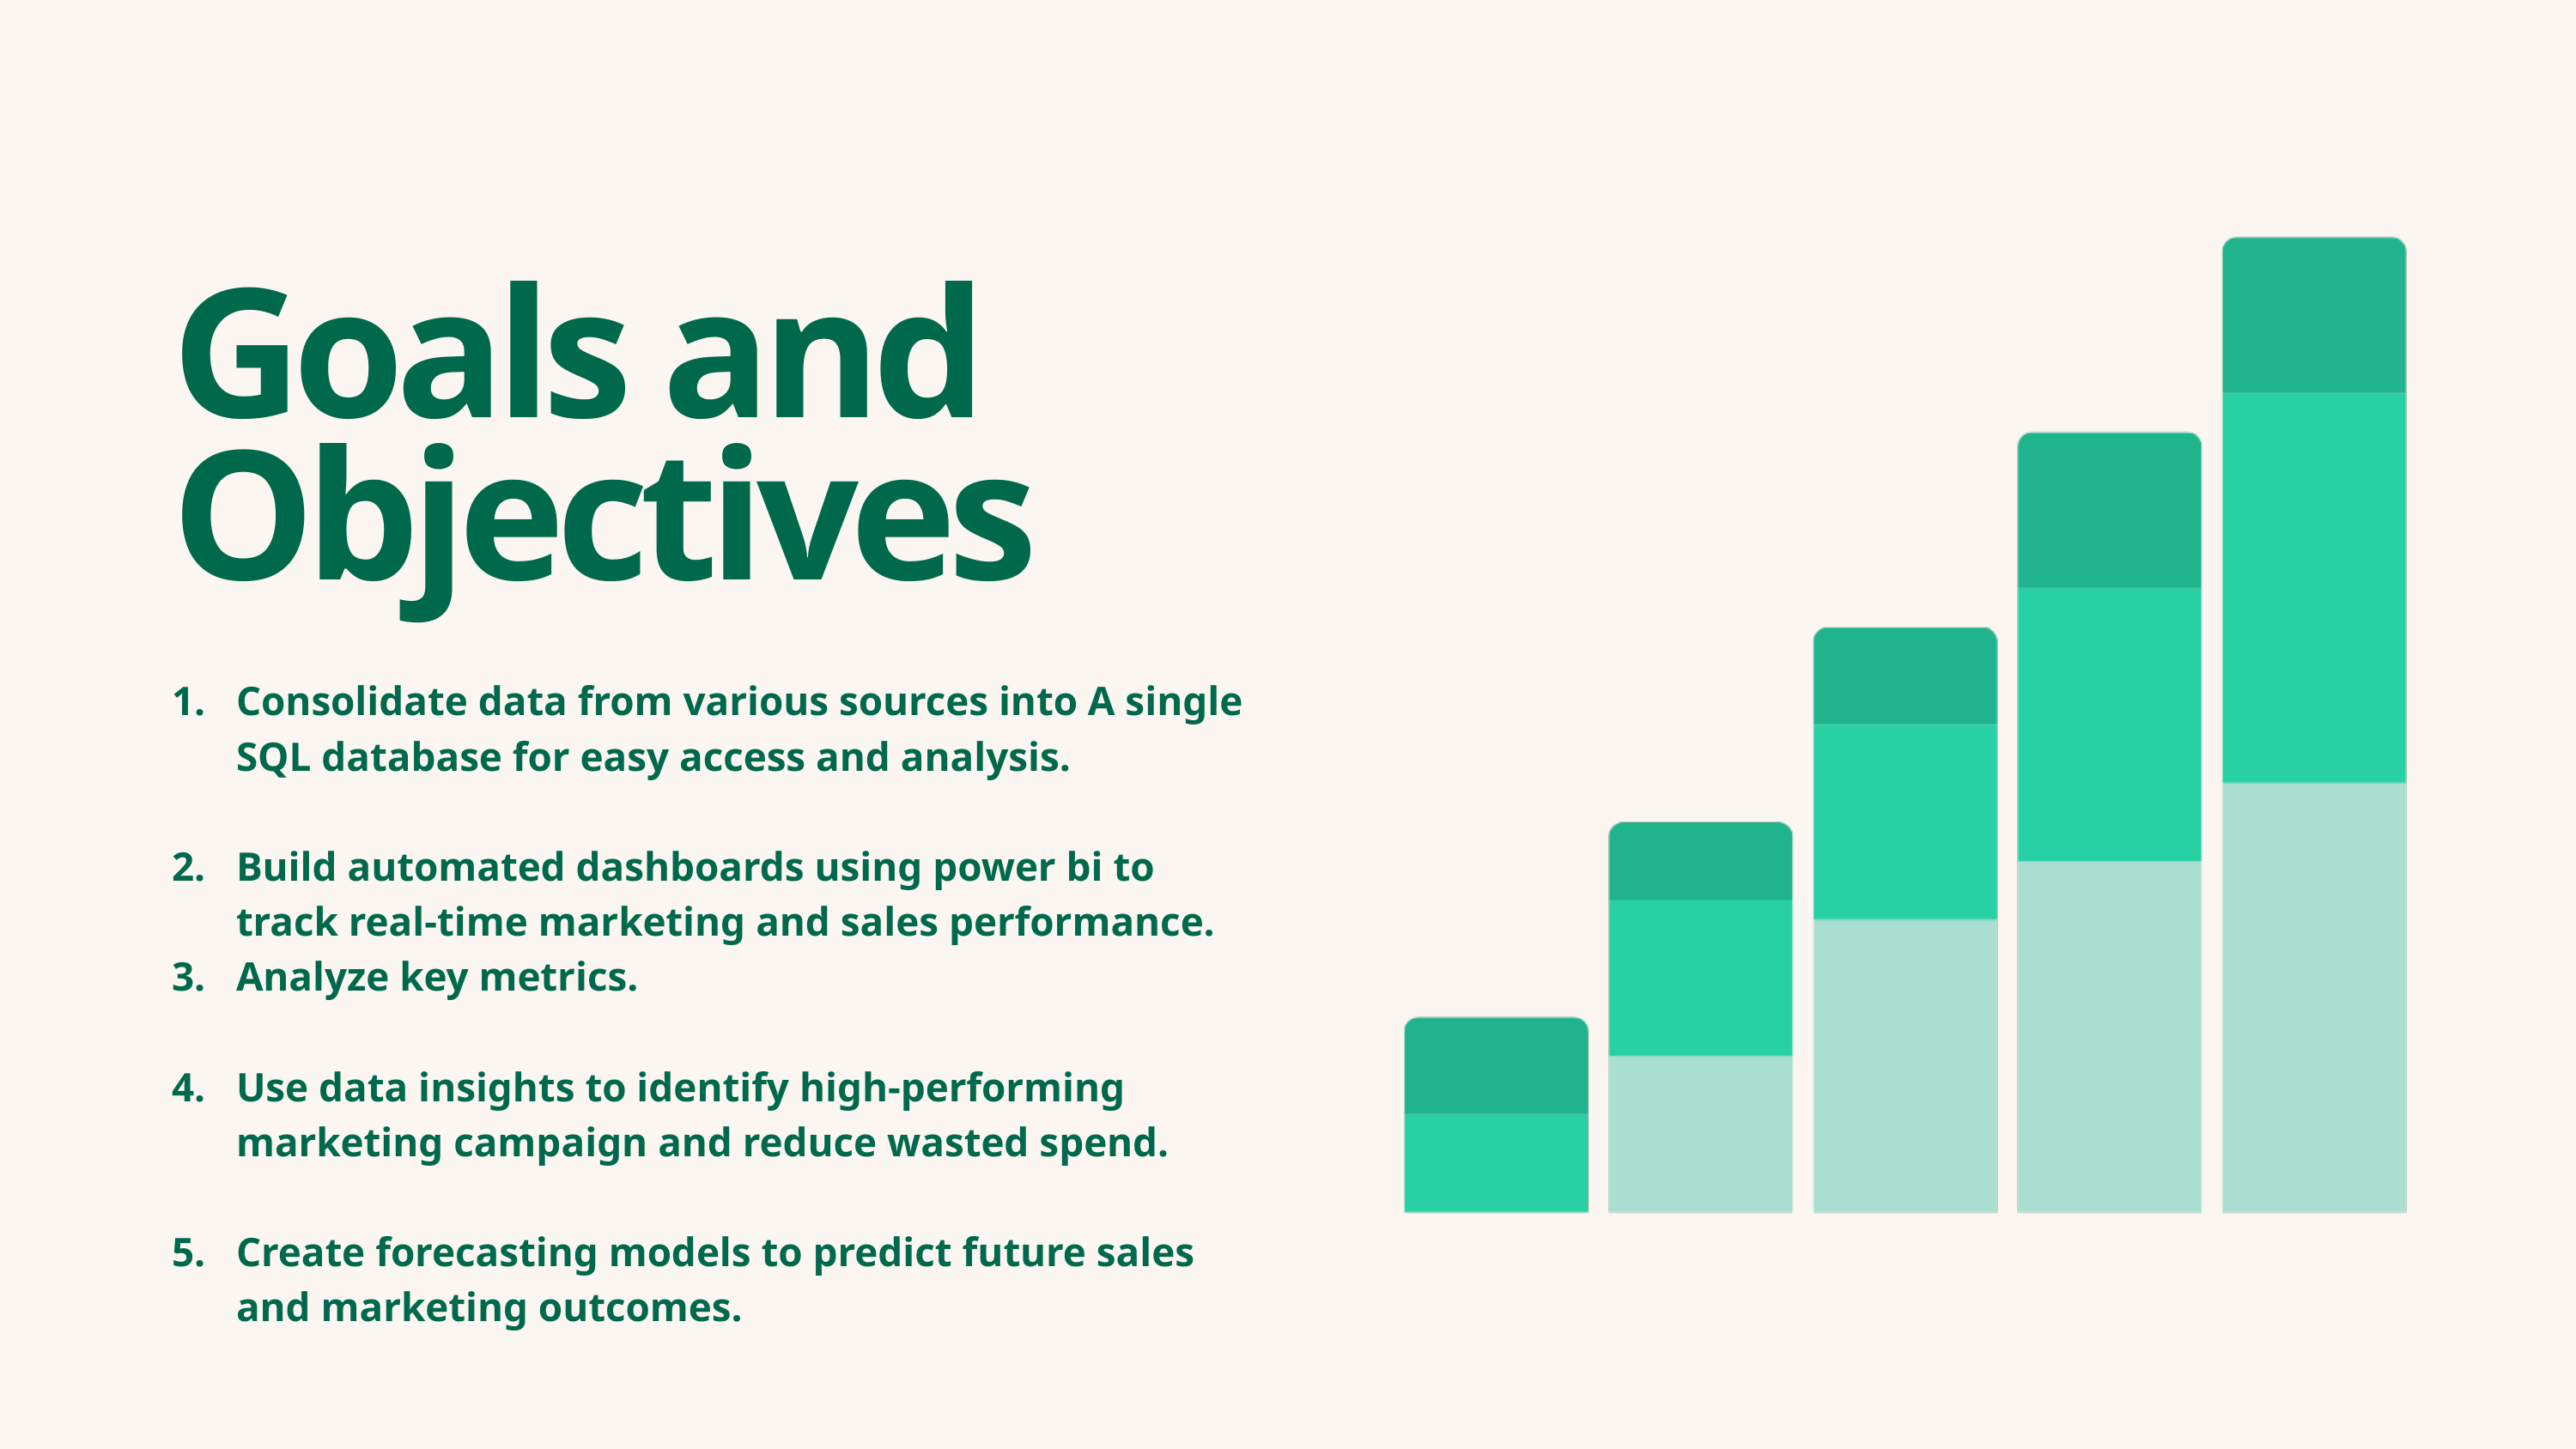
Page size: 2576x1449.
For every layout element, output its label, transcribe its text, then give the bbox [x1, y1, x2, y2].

text_box Consolidate data from various sources into A single SQL database for easy access and analysis. Build automated dashboards using power bi to track real-time marketing and sales performance. Analyze key metrics. Use data insights to identify high-performing marketing campaign and reduce wasted spend. Create forecasting models to predict future sales and marketing outcomes. [171, 668, 1248, 1331]
picture [1303, 136, 2508, 1313]
text_box Goals and Objectives [172, 292, 1288, 615]
